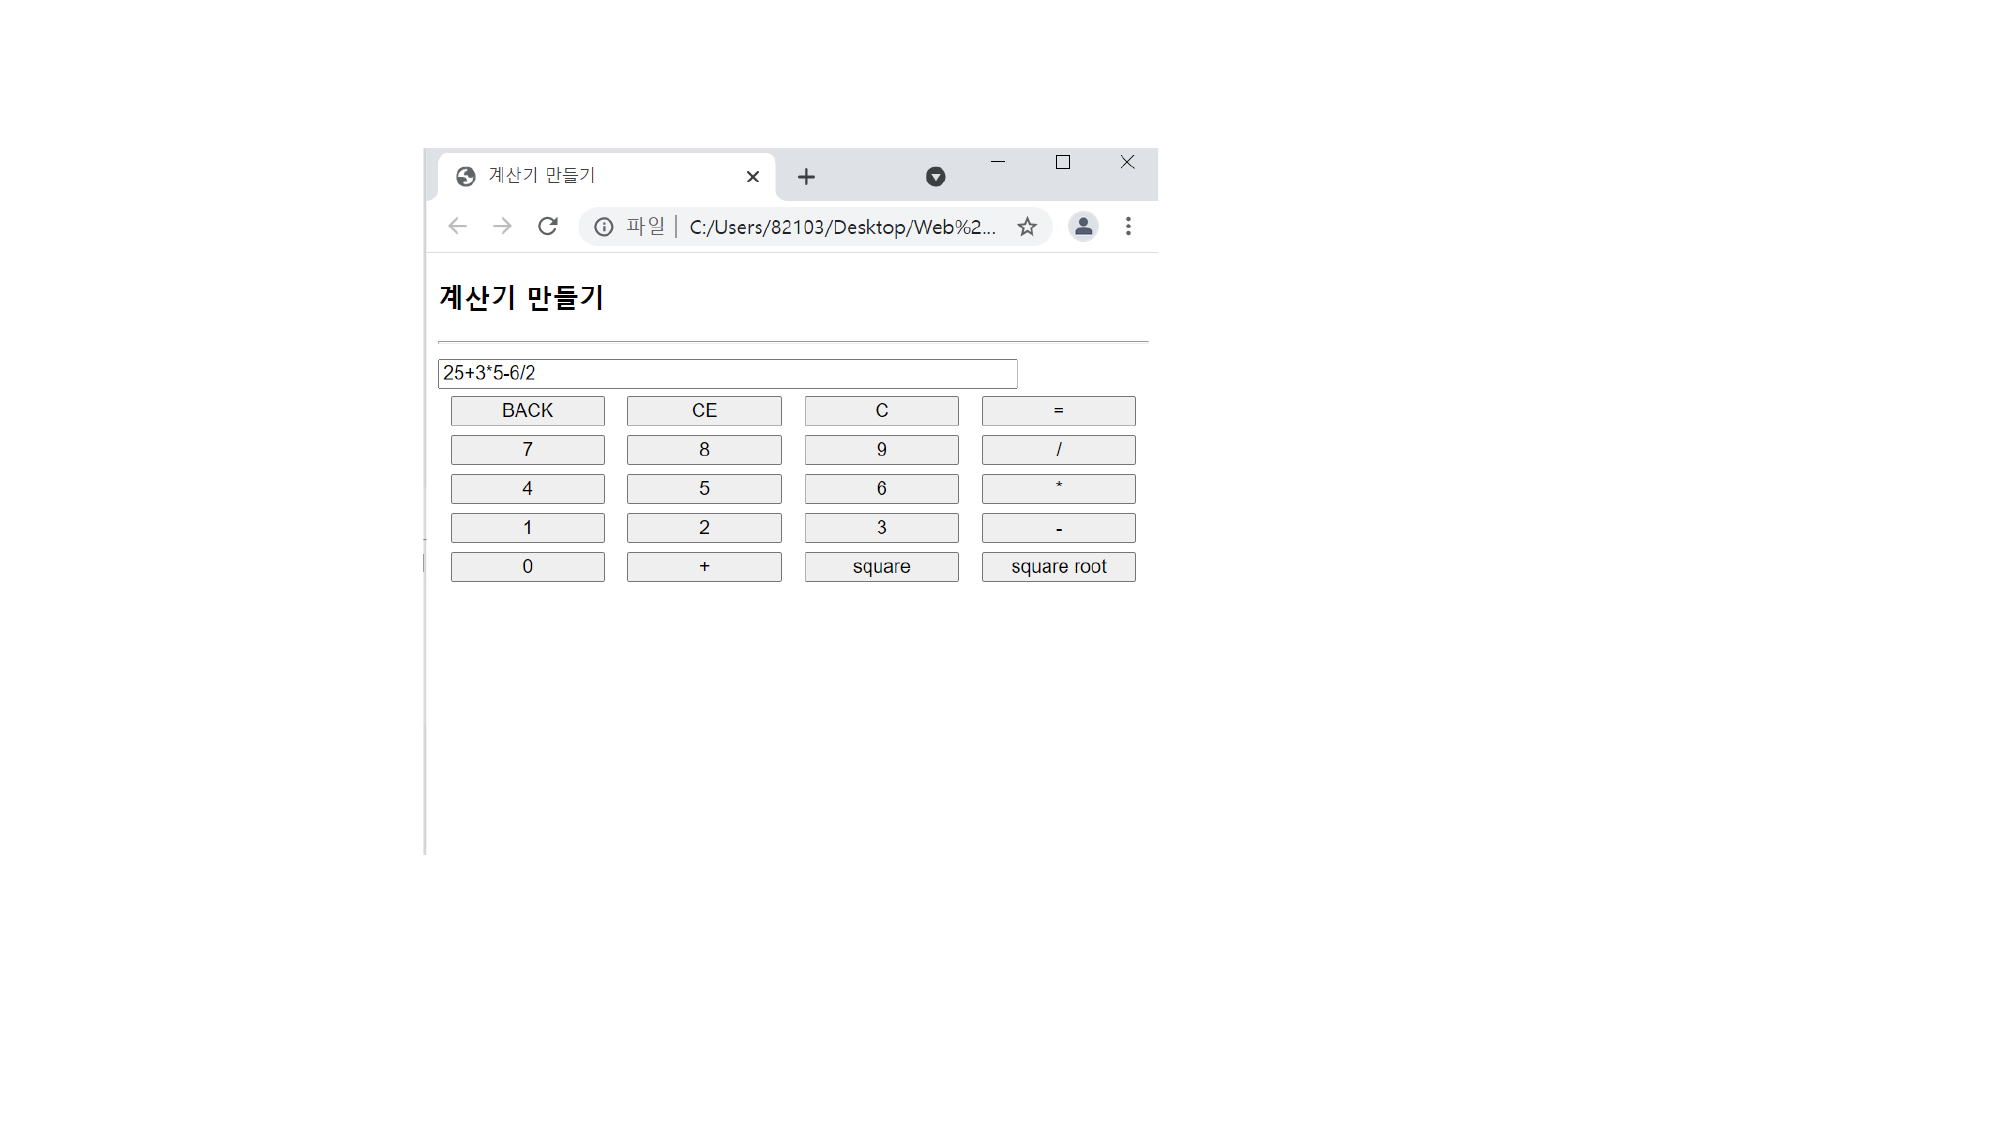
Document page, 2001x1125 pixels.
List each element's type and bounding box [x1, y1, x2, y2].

picture [423, 148, 1159, 855]
